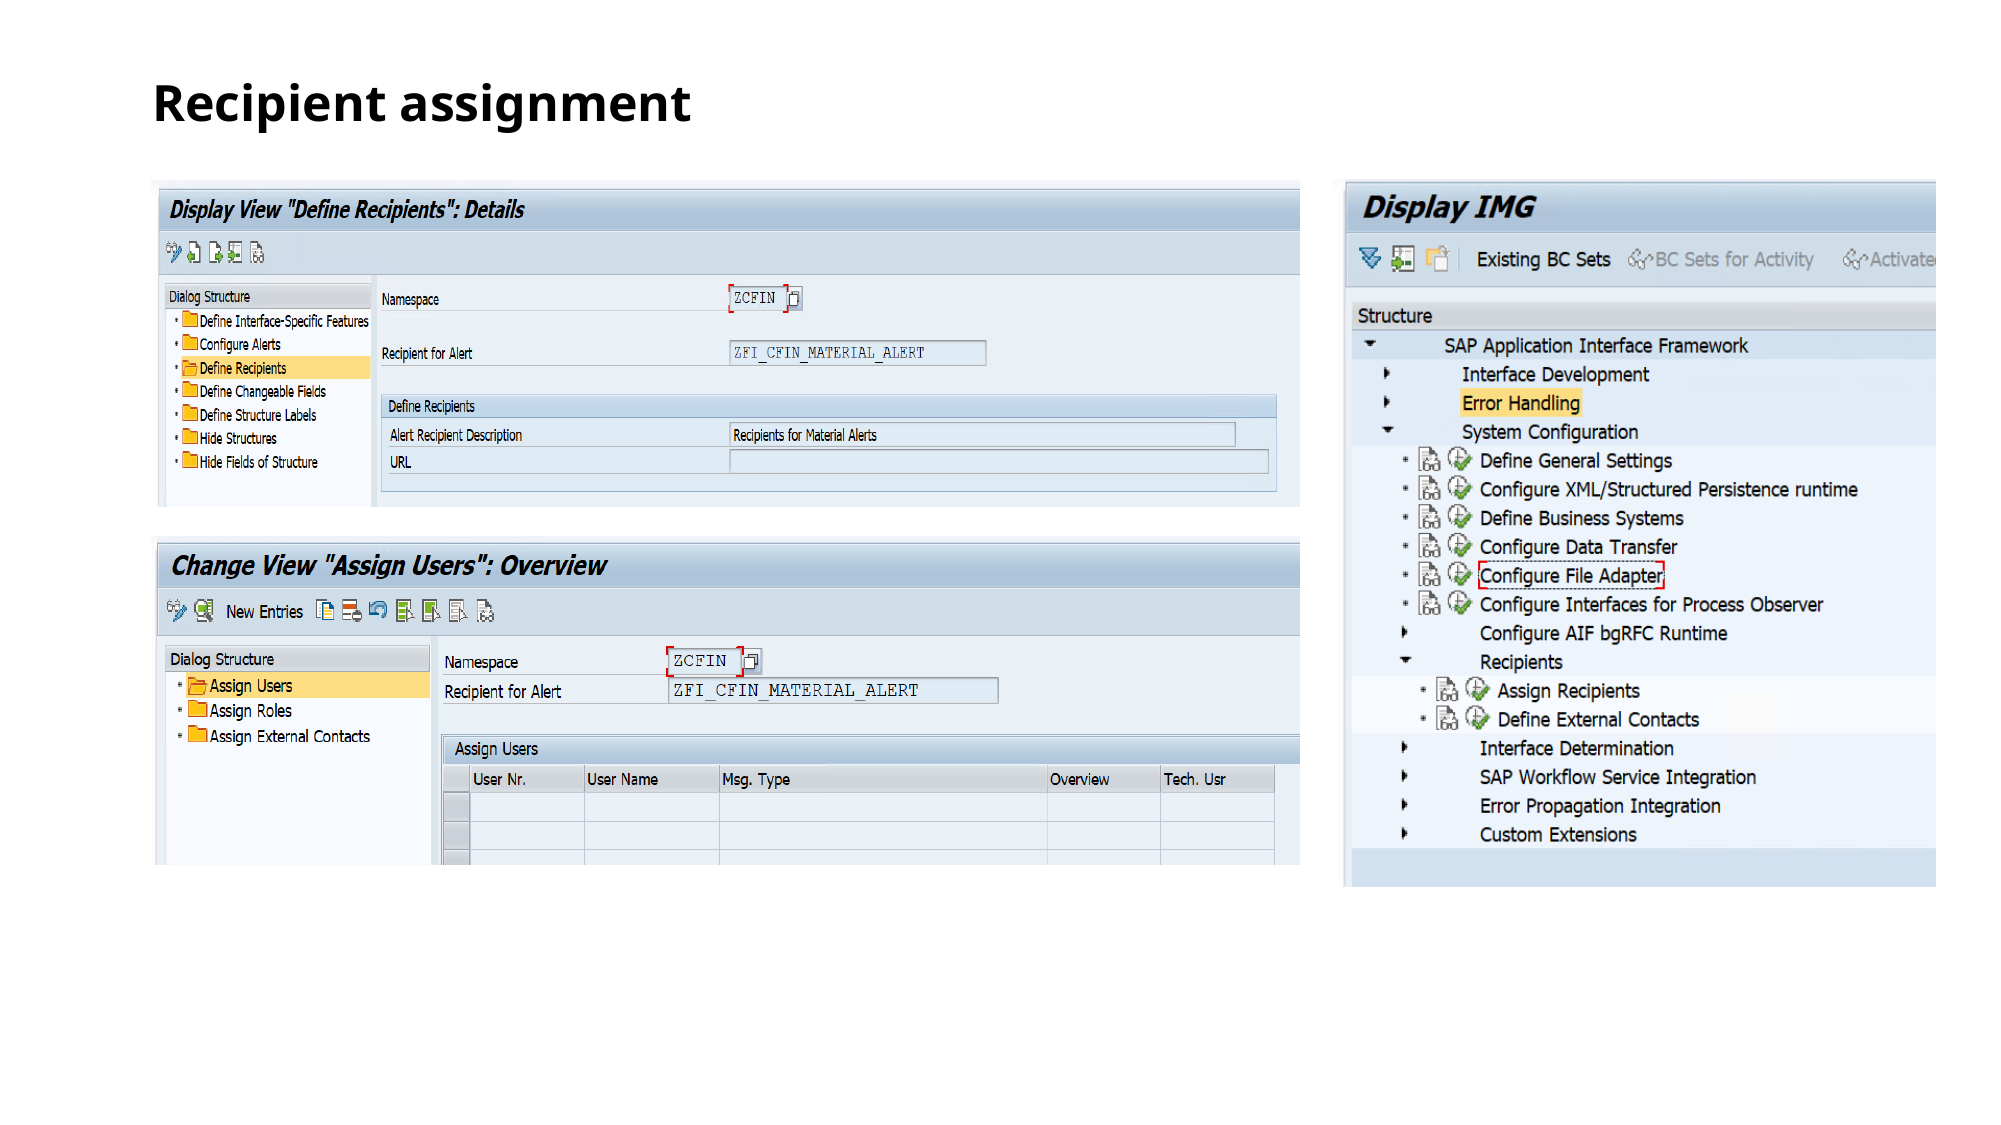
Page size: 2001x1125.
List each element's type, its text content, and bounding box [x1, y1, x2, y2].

picture [1330, 179, 1936, 887]
title Recipient assignment [137, 59, 1863, 150]
picture [150, 179, 1301, 508]
picture [150, 536, 1301, 866]
